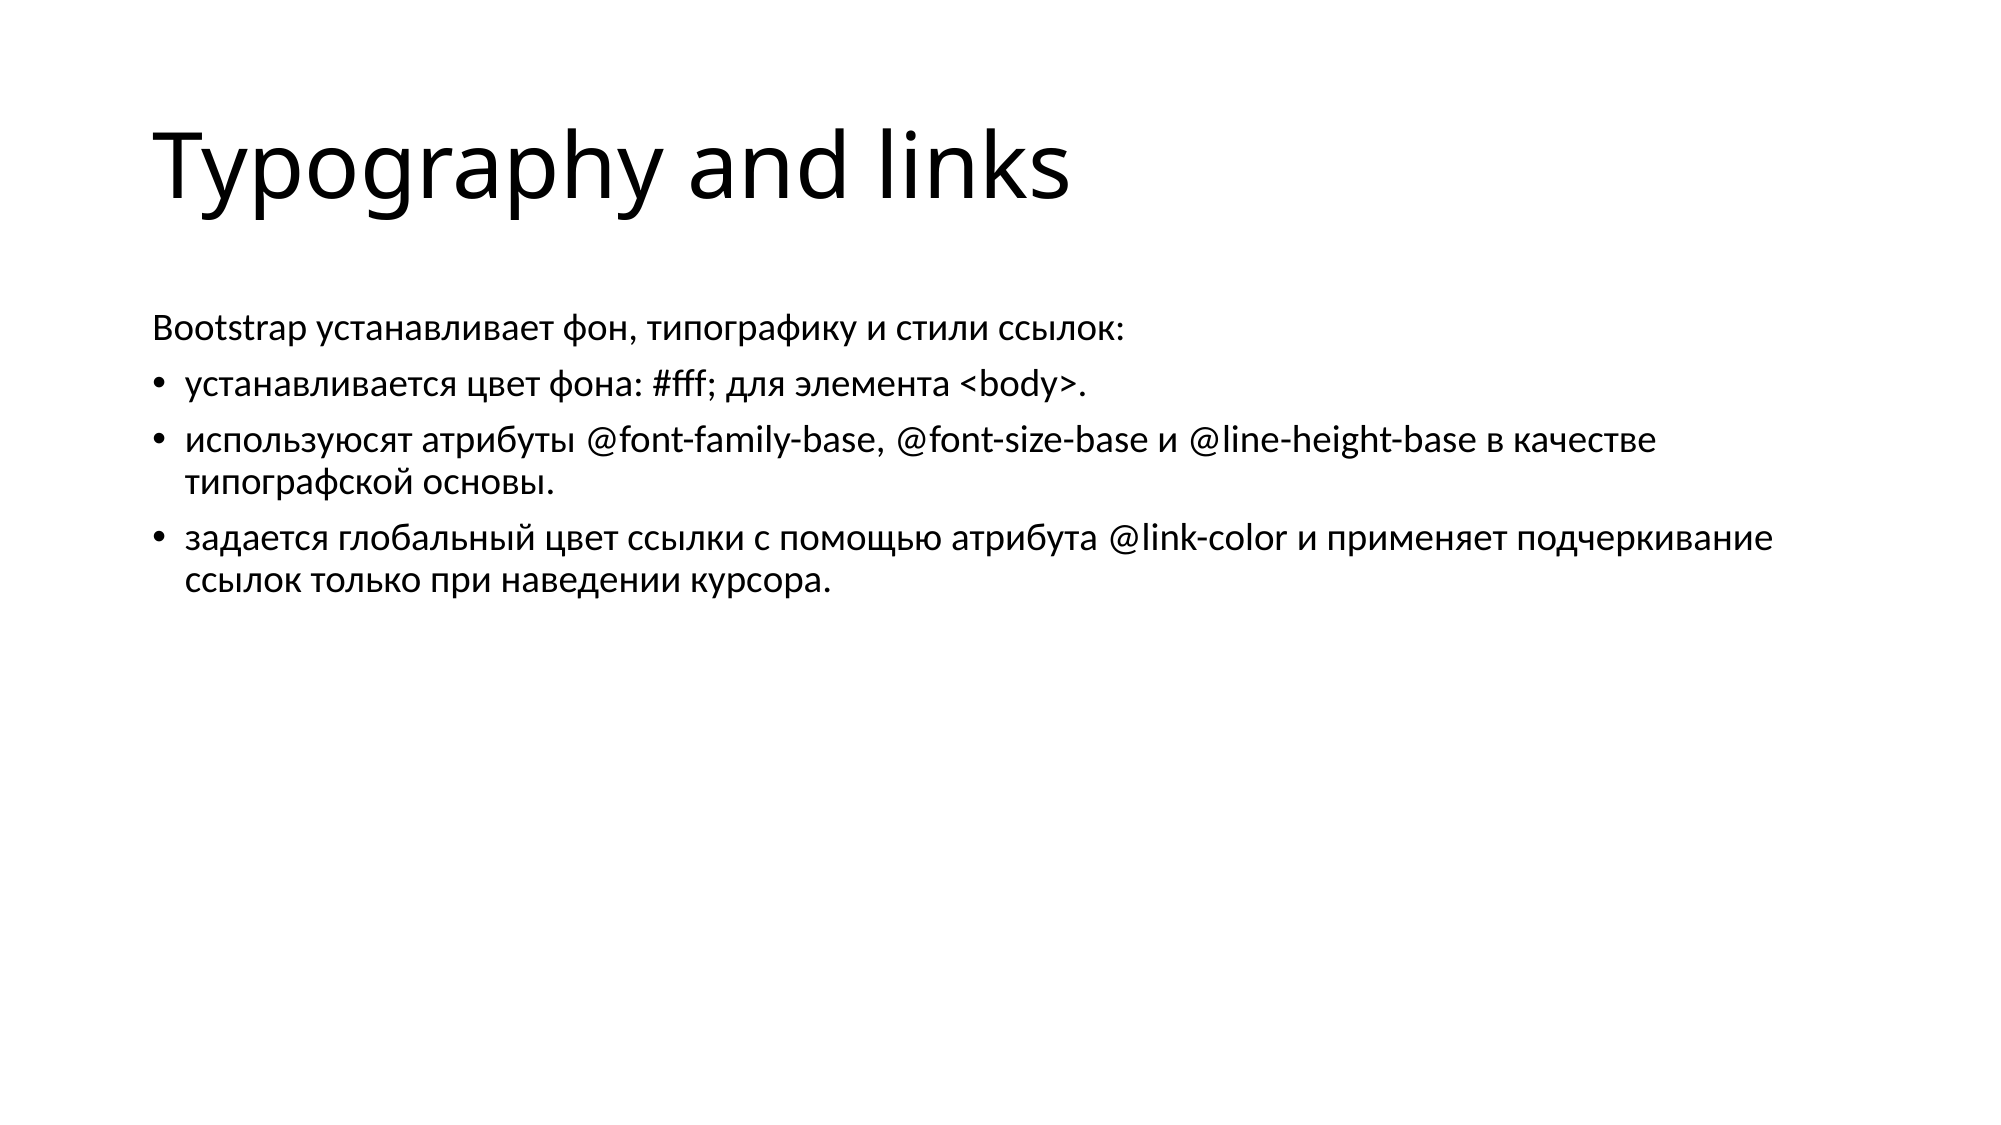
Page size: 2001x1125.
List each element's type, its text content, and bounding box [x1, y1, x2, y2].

title Typography and links [137, 59, 1863, 278]
list Bootstrap устанавливает фон, типографику и стили ссылок: устанавливается цвет фона: #fff; для элемента <body>. используюсят атрибуты @font-family-base, @font-size-base и @line-height-base в качестве типографской основы. задается глобальный цвет ссылки с помощью атрибута @link-color и применяет подчеркивание ссылок только при наведении курсора. [137, 299, 1863, 611]
